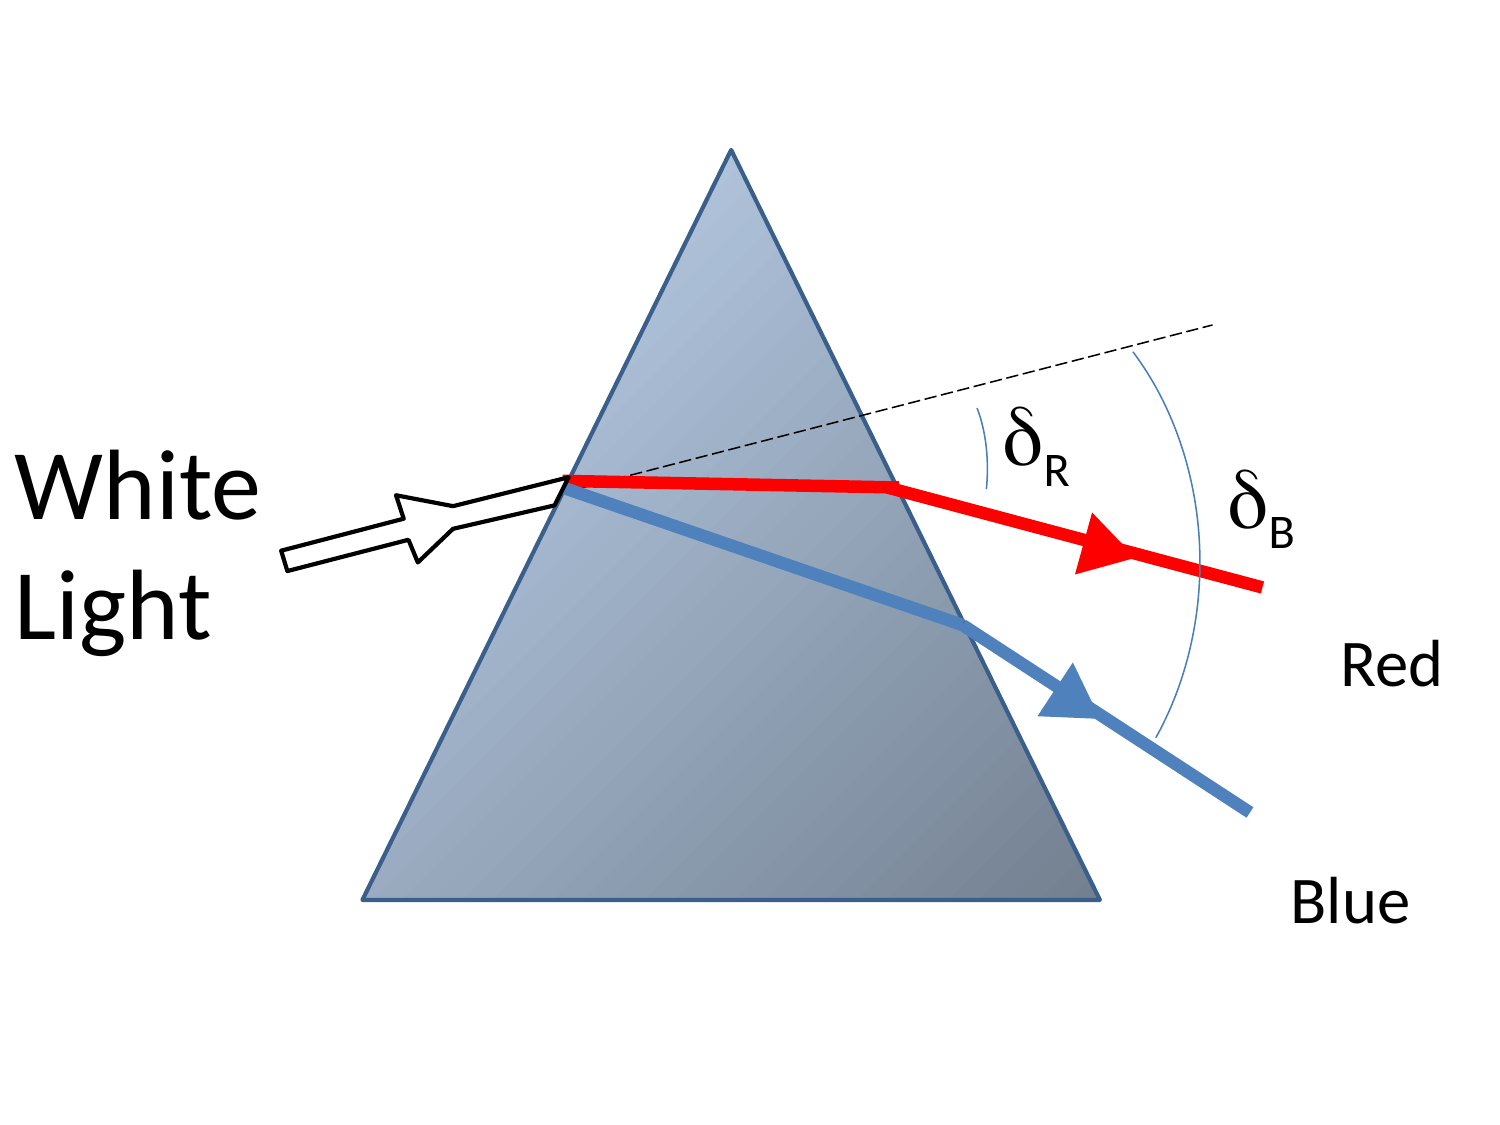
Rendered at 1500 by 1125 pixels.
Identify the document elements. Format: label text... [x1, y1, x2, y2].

text_box Red [1325, 612, 1459, 708]
text_box B [1217, 437, 1388, 566]
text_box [562, 487, 963, 626]
text_box [984, 596, 1200, 623]
text_box Blue [1275, 849, 1426, 945]
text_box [887, 487, 1263, 588]
text_box [279, 477, 559, 574]
text_box [643, 147, 819, 323]
text_box [360, 507, 1102, 903]
text_box White Light [0, 412, 300, 668]
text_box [562, 480, 900, 486]
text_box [962, 624, 1251, 813]
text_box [564, 324, 1213, 485]
